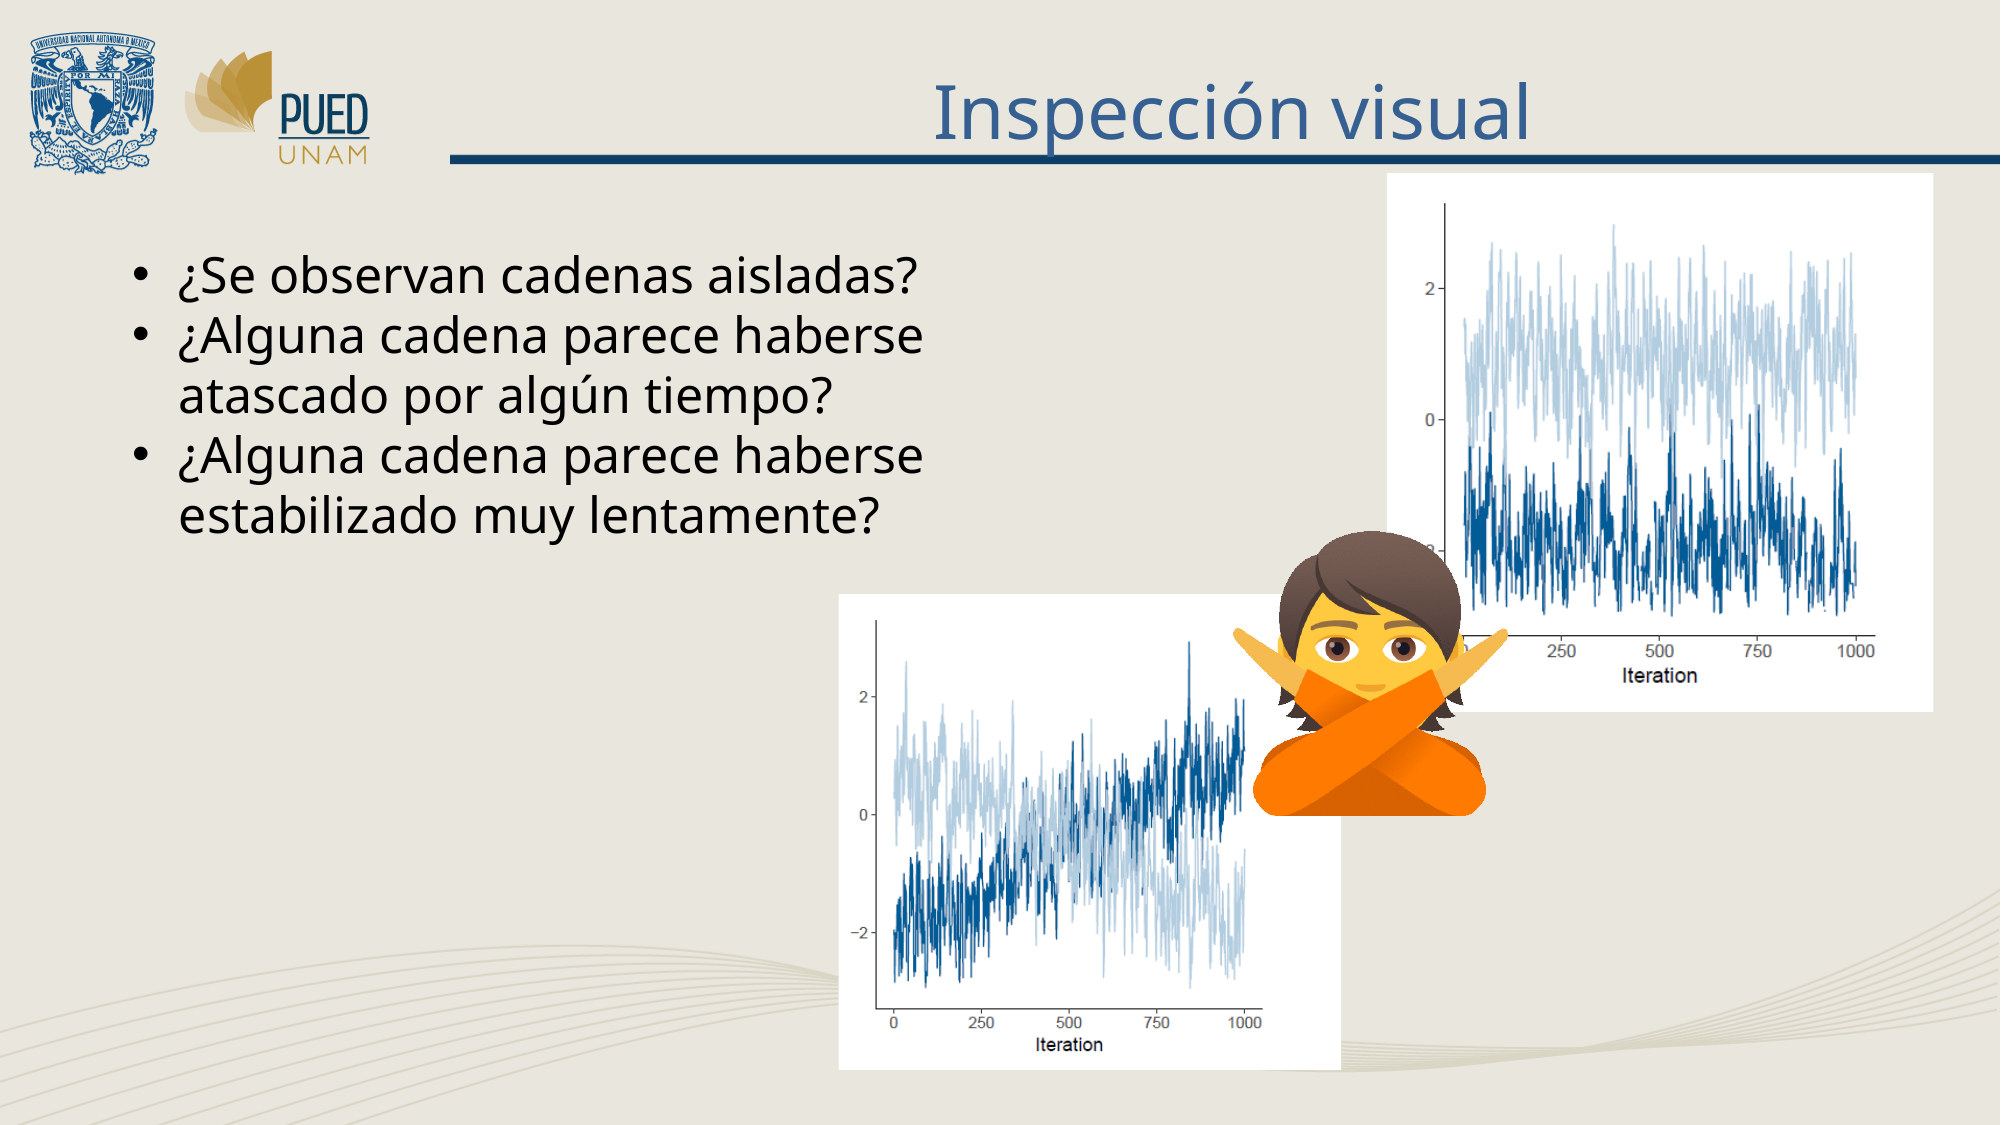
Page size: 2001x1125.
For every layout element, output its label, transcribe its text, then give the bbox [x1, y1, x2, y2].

title Inspección visual [566, 45, 1900, 174]
text_box ¿Se observan cadenas aisladas? ¿Alguna cadena parece haberse atascado por algún tiempo? ¿Alguna cadena parece haberse estabilizado muy lentamente? [117, 236, 960, 611]
picture [0, 0, 2000, 1125]
